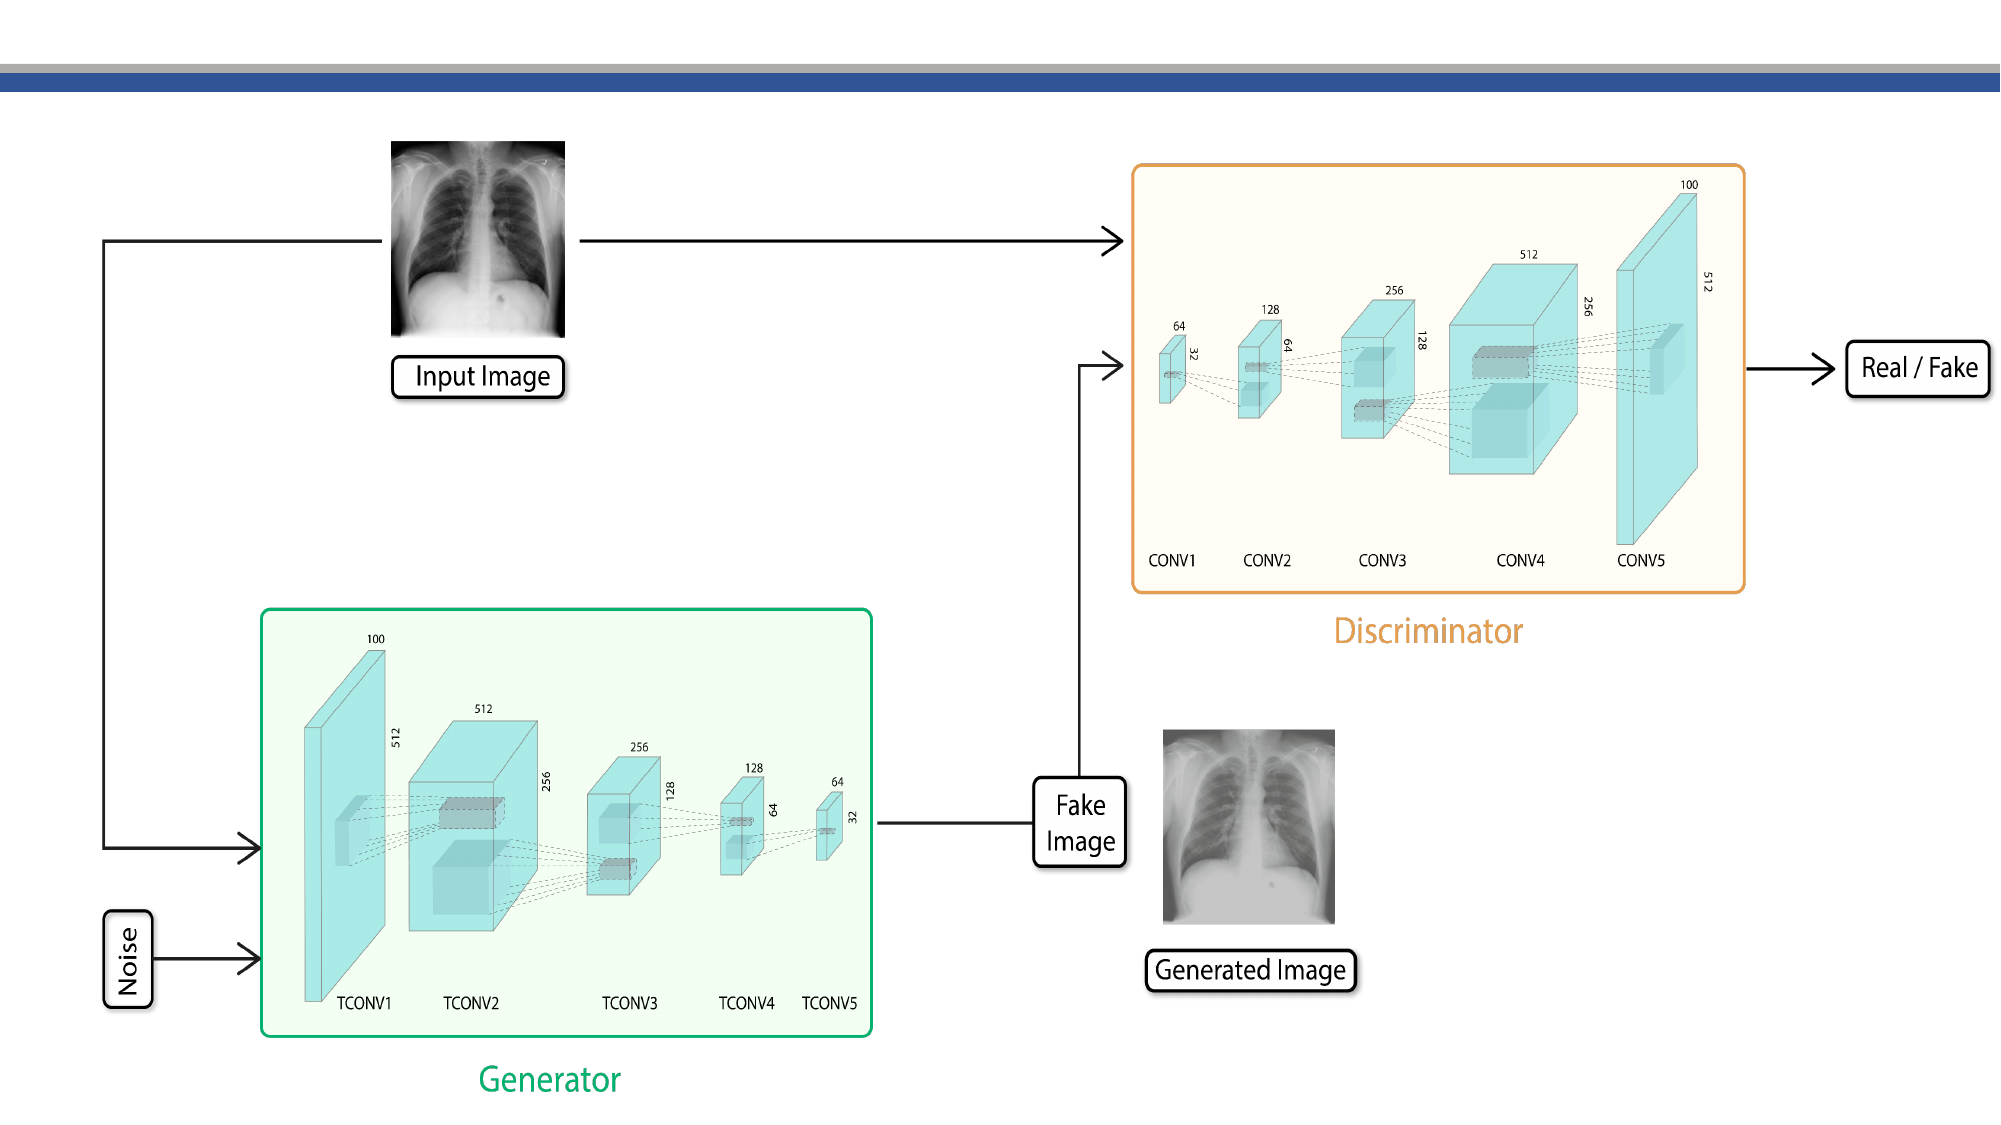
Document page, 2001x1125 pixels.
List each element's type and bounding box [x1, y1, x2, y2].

text_box [0, 72, 2000, 93]
picture [97, 141, 2000, 1101]
text_box [0, 63, 2000, 72]
